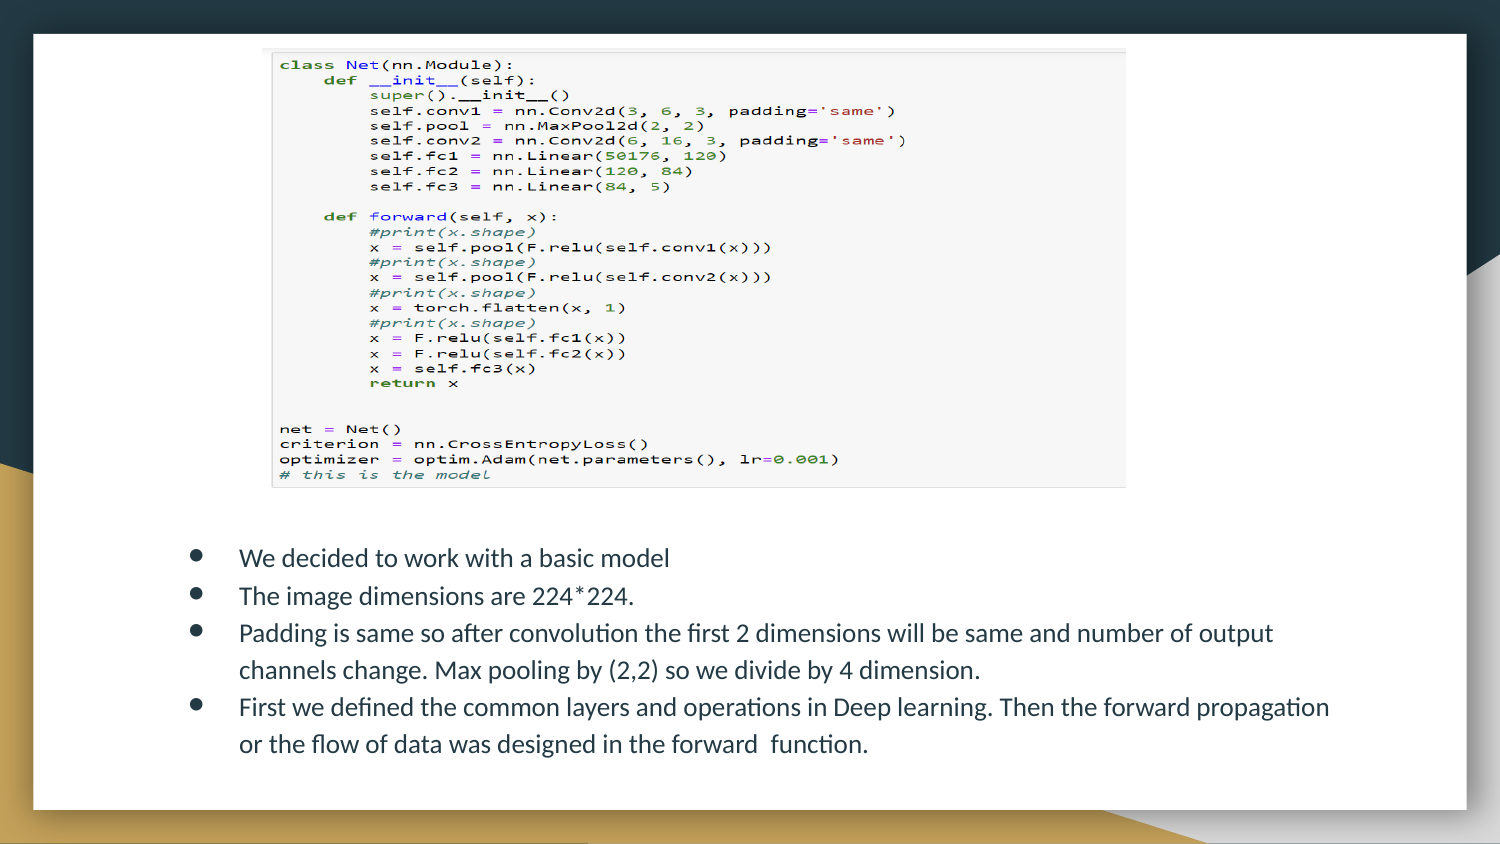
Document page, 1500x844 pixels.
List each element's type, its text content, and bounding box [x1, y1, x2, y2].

list We decided to work with a basic model The image dimensions are 224*224. Padding is same so after convolution the first 2 dimensions will be same and number of output channels change. Max pooling by (2,2) so we divide by 4 dimension. First we defined the common layers and operations in Deep learning. Then the forward propagation or the flow of data was designed in the forward function. [149, 521, 1366, 794]
picture [262, 47, 1127, 493]
